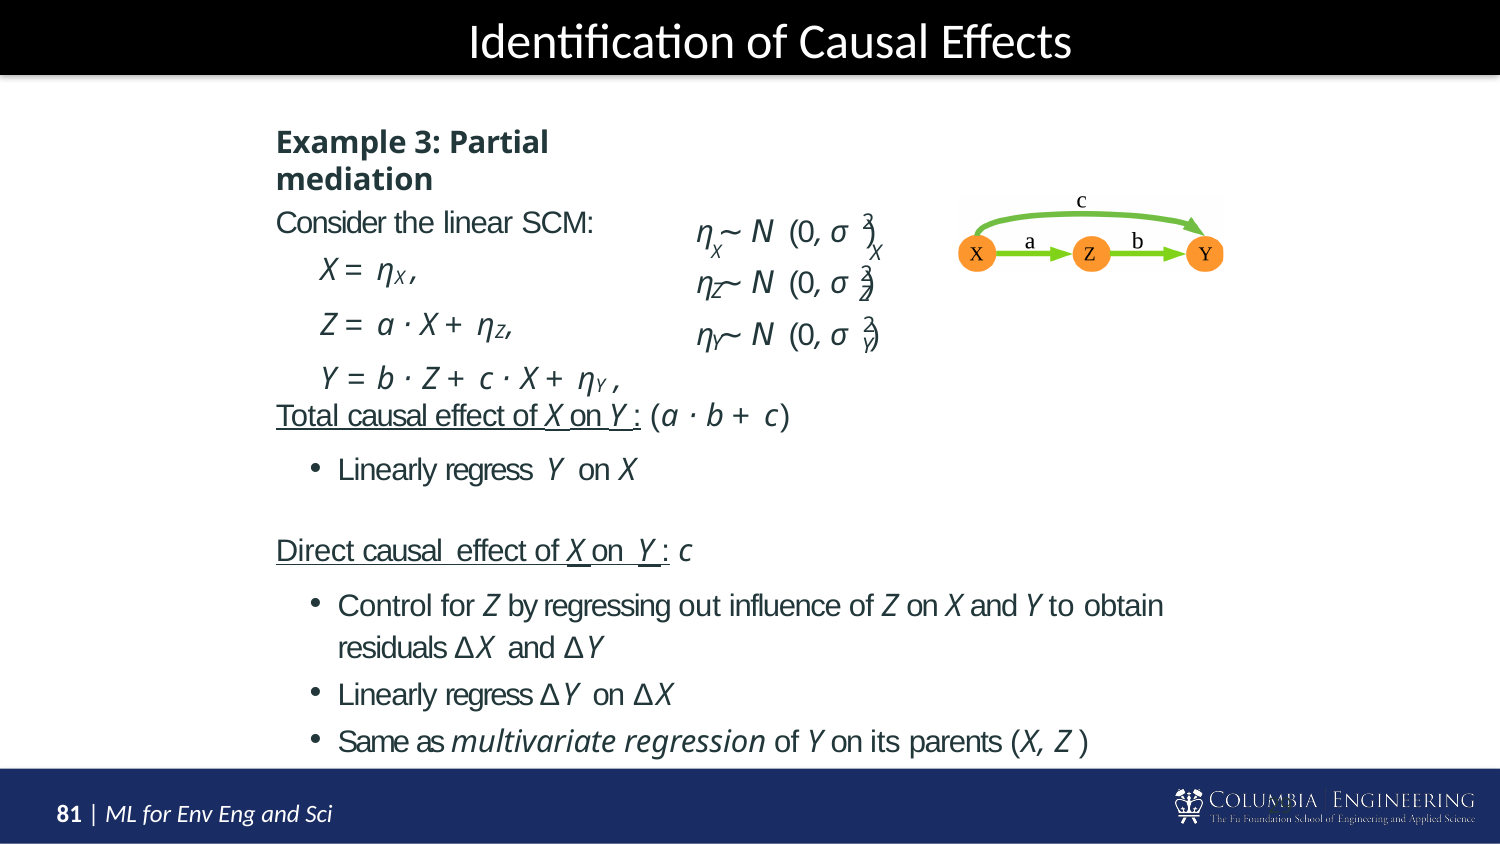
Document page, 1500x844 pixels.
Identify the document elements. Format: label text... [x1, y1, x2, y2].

text_box η ∼ N (0, σ ) [693, 311, 898, 352]
title Identification of Causal Effects [37, 0, 1500, 110]
text_box η ∼ N (0, σ ) [699, 259, 893, 300]
text_box Z [856, 300, 877, 306]
text_box X X [702, 249, 886, 259]
text_box [958, 196, 1224, 272]
text_box Y [858, 352, 881, 358]
text_box 29 [1264, 794, 1295, 819]
text_box 2 [859, 204, 877, 208]
text_box Total causal effect of X on Y : (a · b + c) Linearly regress Y on X Direct causal effect of X on Y : c Control for Z by regressing out influence of Z on X and Y to obtain residuals ∆X and ∆Y Linearly regress ∆Y on ∆X Same as multivariate regression of Y on its parents (X, Z ) [272, 374, 1227, 759]
text_box η ∼ N (0, σ ) [699, 208, 896, 249]
text_box Example 3: Partial mediation Consider the linear SCM: X = ηX , Z = a · X + ηZ , Y = b · Z + c · X + ηY , [266, 114, 699, 397]
